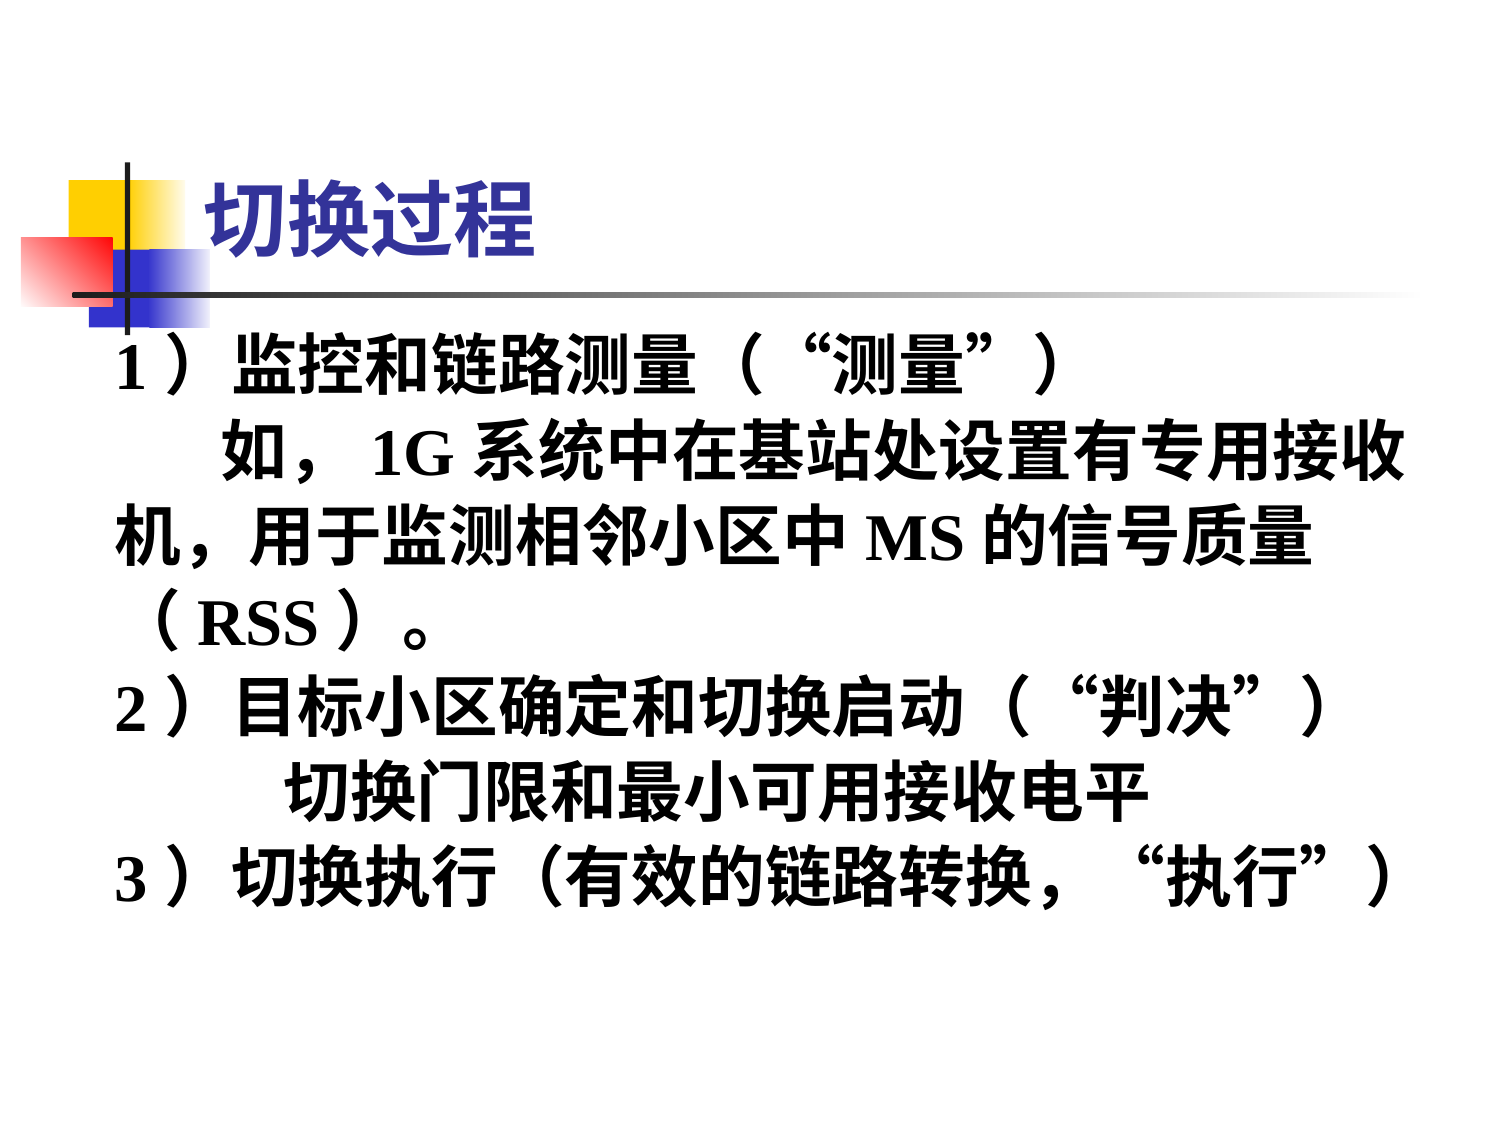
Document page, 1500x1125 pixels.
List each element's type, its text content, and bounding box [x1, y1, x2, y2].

list 1）监控和链路测量（“测量”） 如，1G系统中在基站处设置有专用接收 机，用于监测相邻小区中MS的信号质量 （RSS）。 2）目标小区确定和切换启动（“判决”） 切换门限和最小可用接收电平 3）切换执行（有效的链路转换，“执行”） [99, 324, 1451, 1063]
title 切换过程 [188, 34, 1468, 276]
